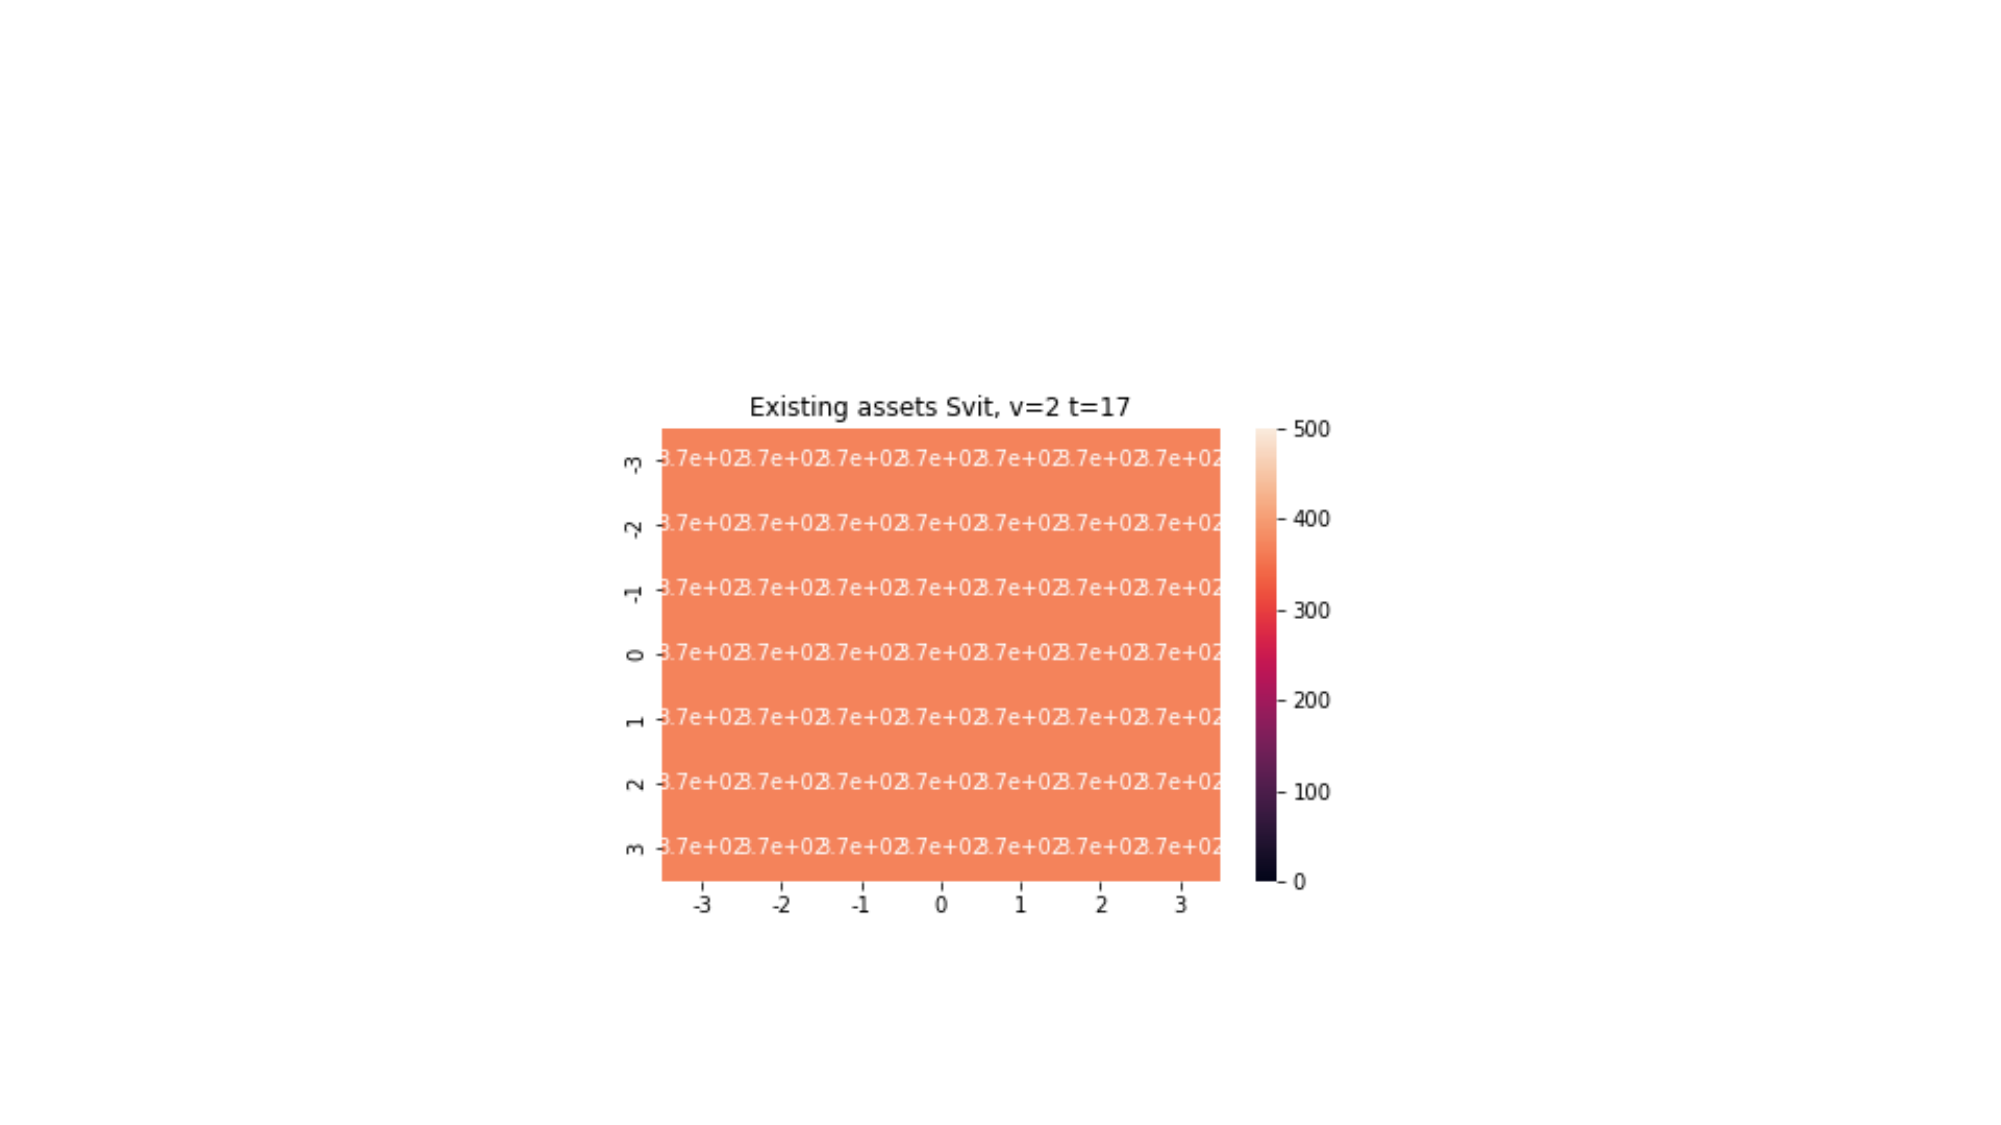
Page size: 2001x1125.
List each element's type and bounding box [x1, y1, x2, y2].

list [549, 356, 1450, 957]
